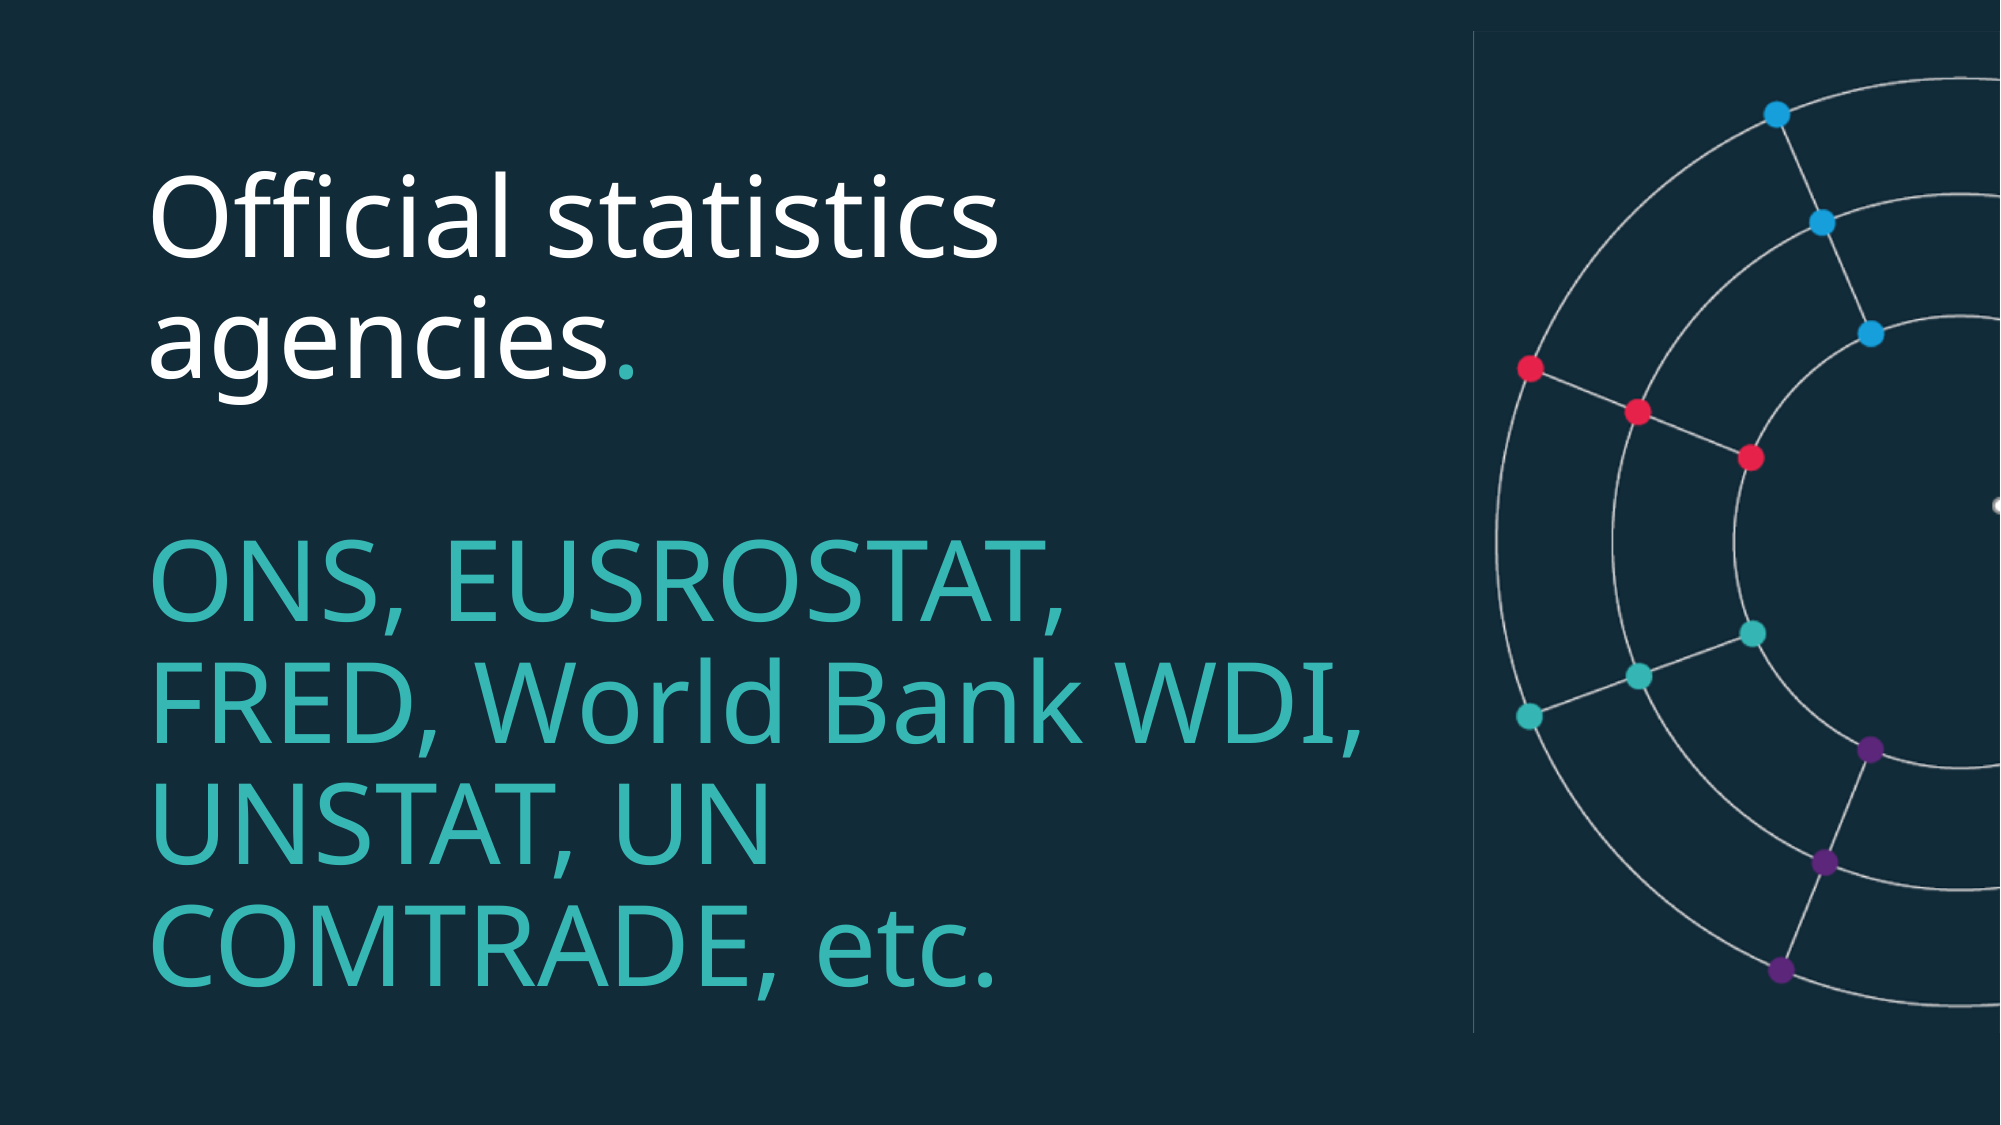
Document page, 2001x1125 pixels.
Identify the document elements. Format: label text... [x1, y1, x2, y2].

picture [1473, 30, 2000, 1033]
title Official statistics agencies. ONS, EUSROSTAT, FRED, World Bank WDI, UNSTAT, UN COMTRADE, etc. [130, 59, 1391, 1018]
